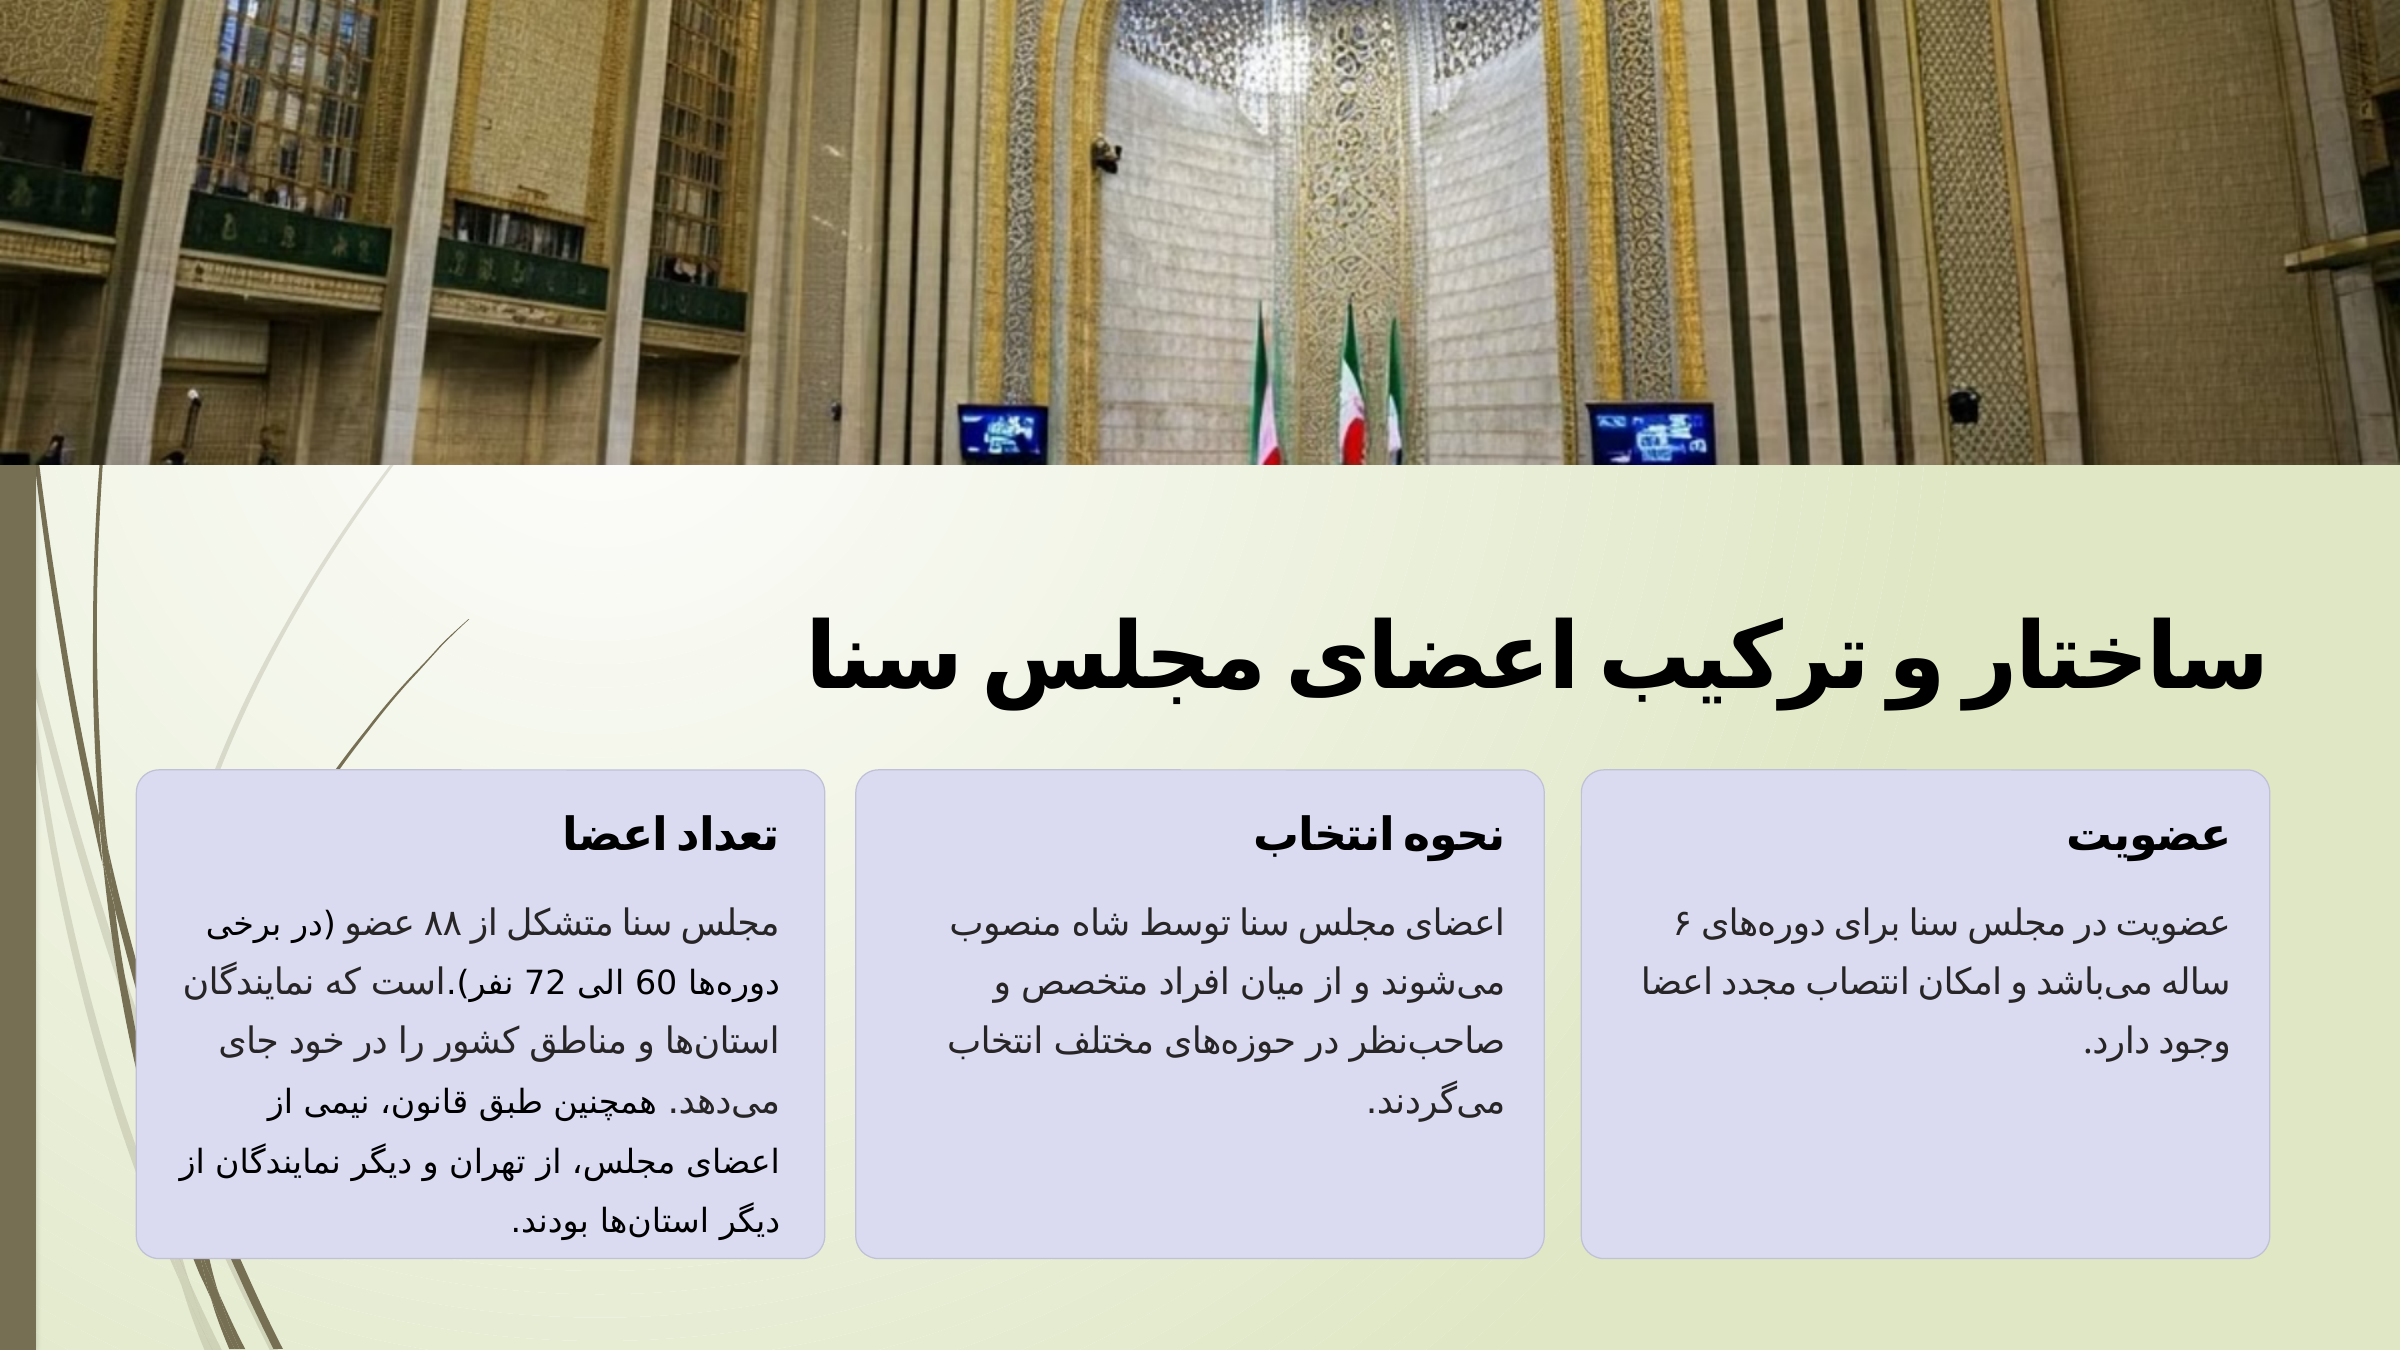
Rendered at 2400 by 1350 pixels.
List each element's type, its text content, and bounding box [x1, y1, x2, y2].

text_box [855, 769, 1545, 1259]
text_box [136, 769, 825, 1259]
text_box عضویت در مجلس سنا برای دوره‌های ۶ ساله می‌باشد و امکان انتصاب مجدد اعضا وجود دارد. [1619, 883, 2232, 1003]
text_box ساختار و ترکیب اعضای مجلس سنا [1002, 591, 2270, 708]
text_box [1581, 769, 2270, 1259]
text_box اعضای مجلس سنا توسط شاه منصوب می‌شوند و از میان افراد متخصص و صاحب‌نظر در حوزه‌های مختلف انتخاب می‌گردند. [894, 883, 1506, 1062]
text_box عضویت [1619, 802, 2232, 861]
text_box مجلس سنا متشکل از ۸۸ عضو (در برخی دوره‌ها 60 الی 72 نفر).است که نمایندگان استان‌ها و مناطق کشور را در خود جای می‌دهد. همچنین طبق قانون، نیمی از اعضای مجلس، از تهران و دیگر نمایندگان از دیگر استان‌ها بودند. [168, 883, 781, 1062]
text_box نحوه انتخاب [894, 802, 1506, 861]
text_box تعداد اعضا [168, 802, 781, 861]
picture [0, 0, 2400, 466]
